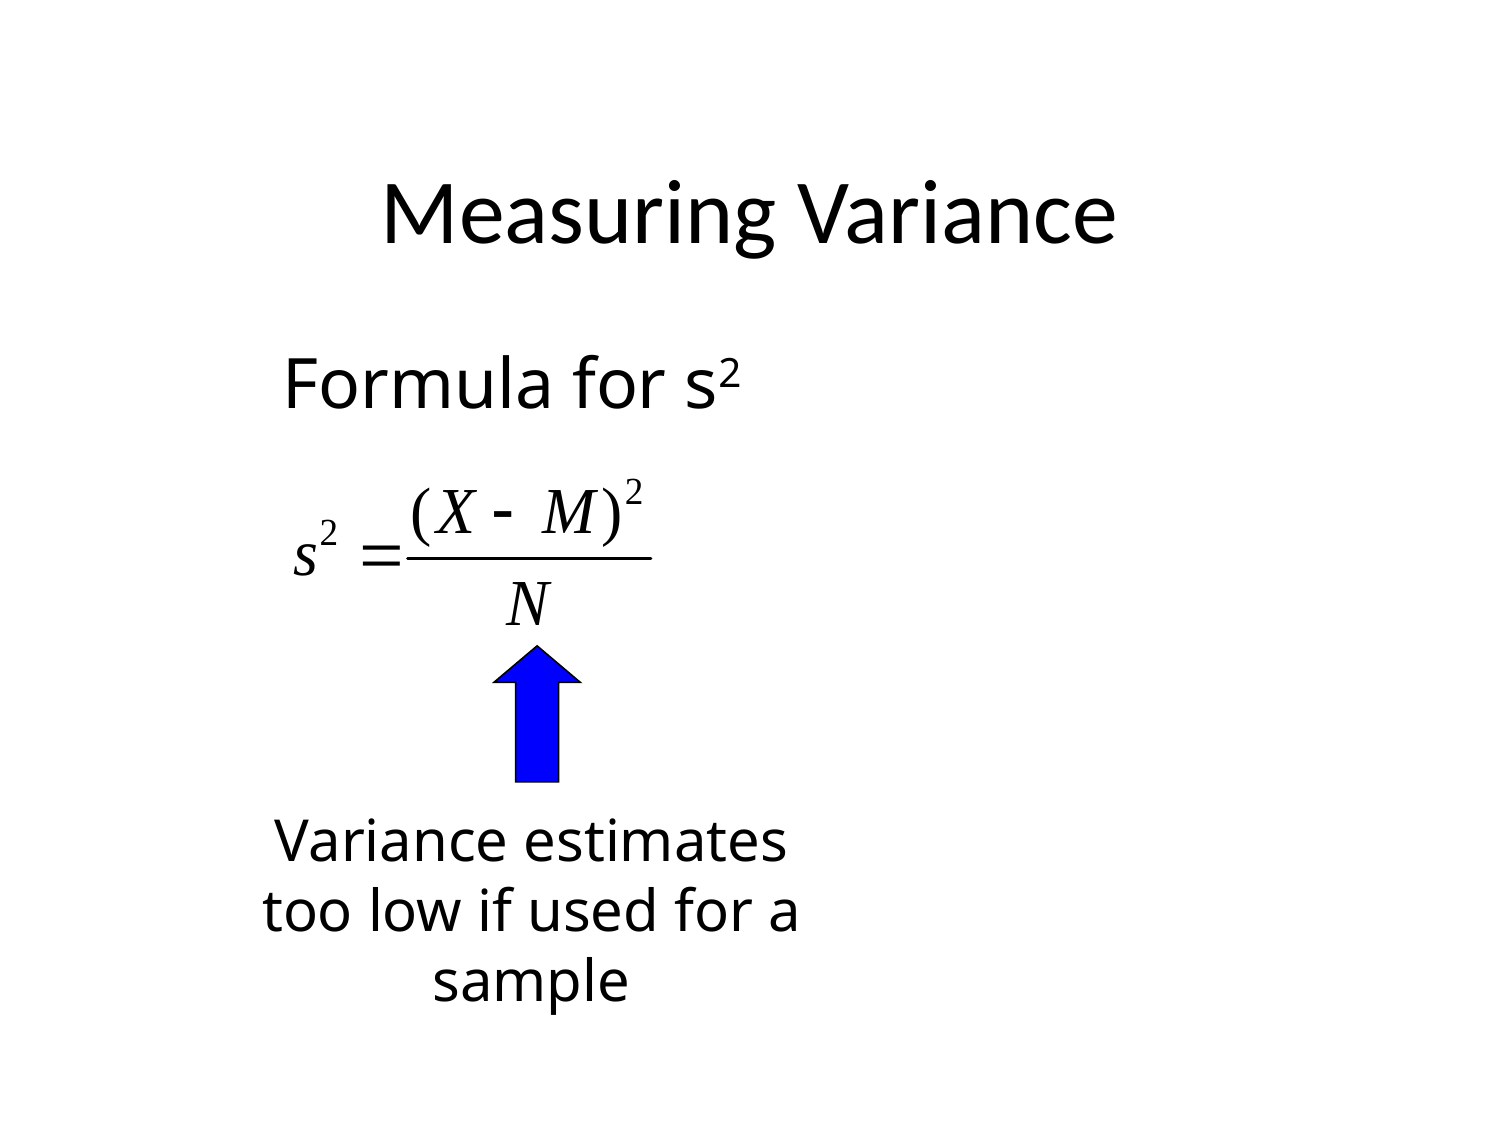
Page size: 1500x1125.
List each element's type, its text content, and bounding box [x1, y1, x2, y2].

text_box Formula for s2 [240, 323, 784, 438]
text_box [493, 645, 581, 782]
title Measuring Variance [112, 123, 1388, 291]
text_box Variance estimates too low if used for a sample [238, 806, 826, 1010]
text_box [282, 465, 661, 636]
